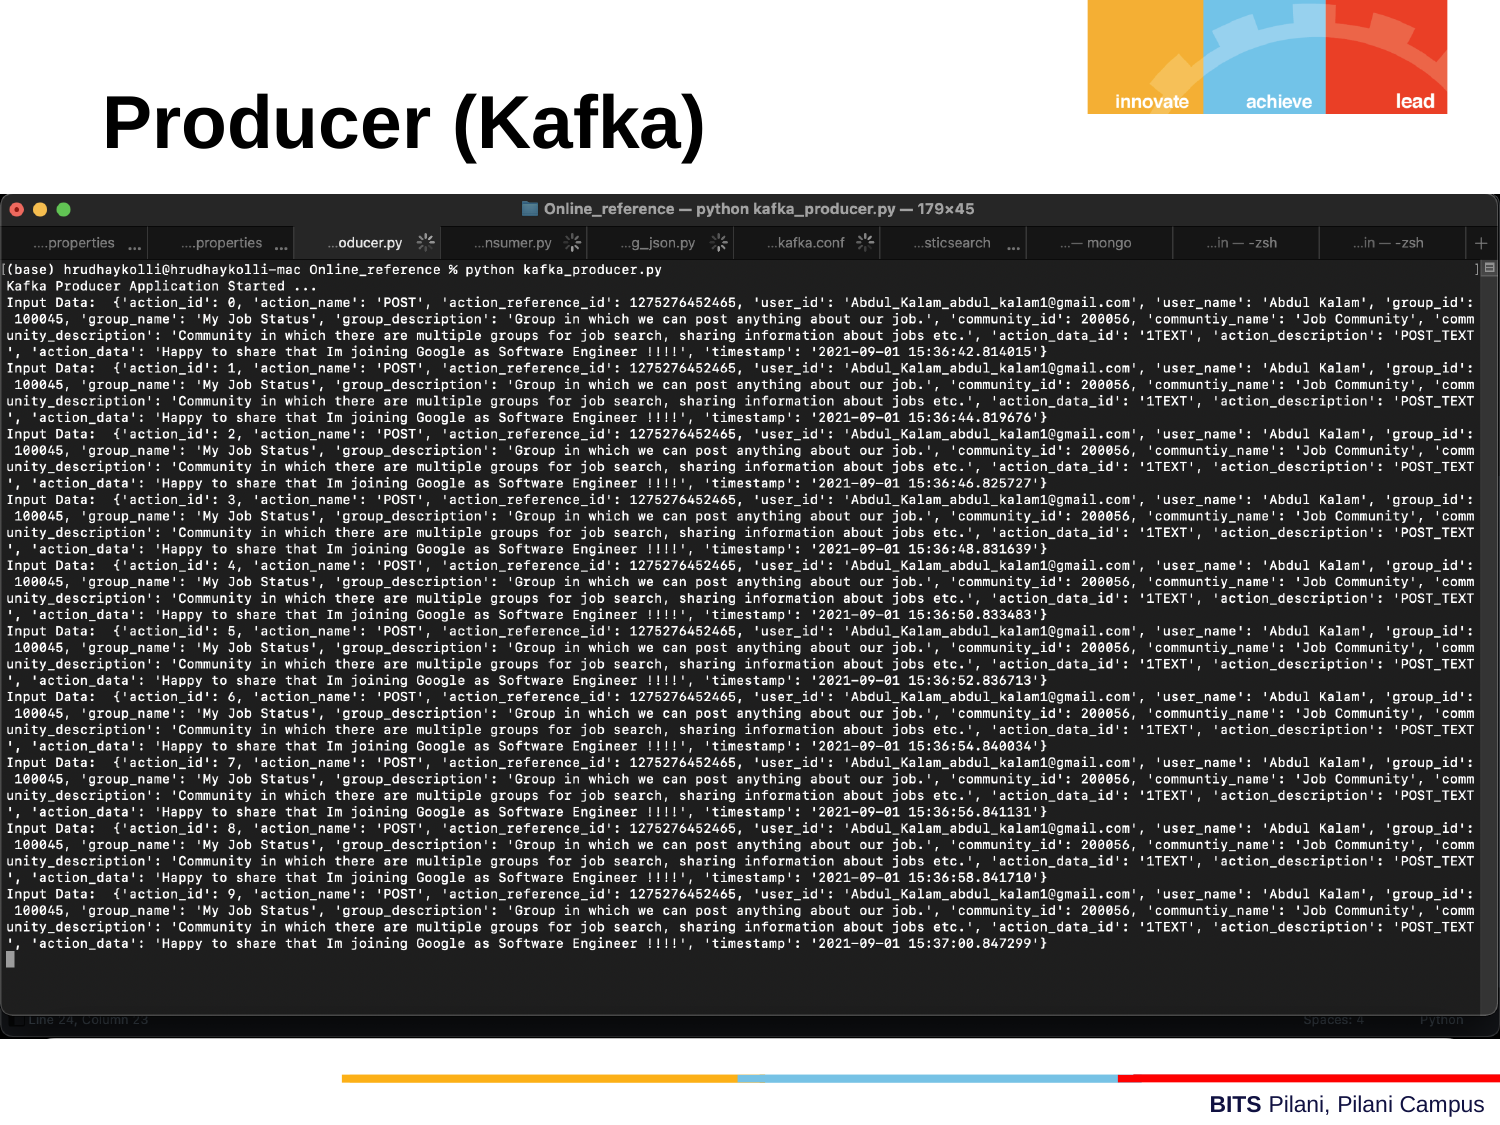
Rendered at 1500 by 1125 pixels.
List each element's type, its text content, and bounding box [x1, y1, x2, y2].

picture [1087, 0, 1448, 114]
picture [0, 194, 1500, 1039]
list Producer (Kafka) [50, 24, 1088, 192]
